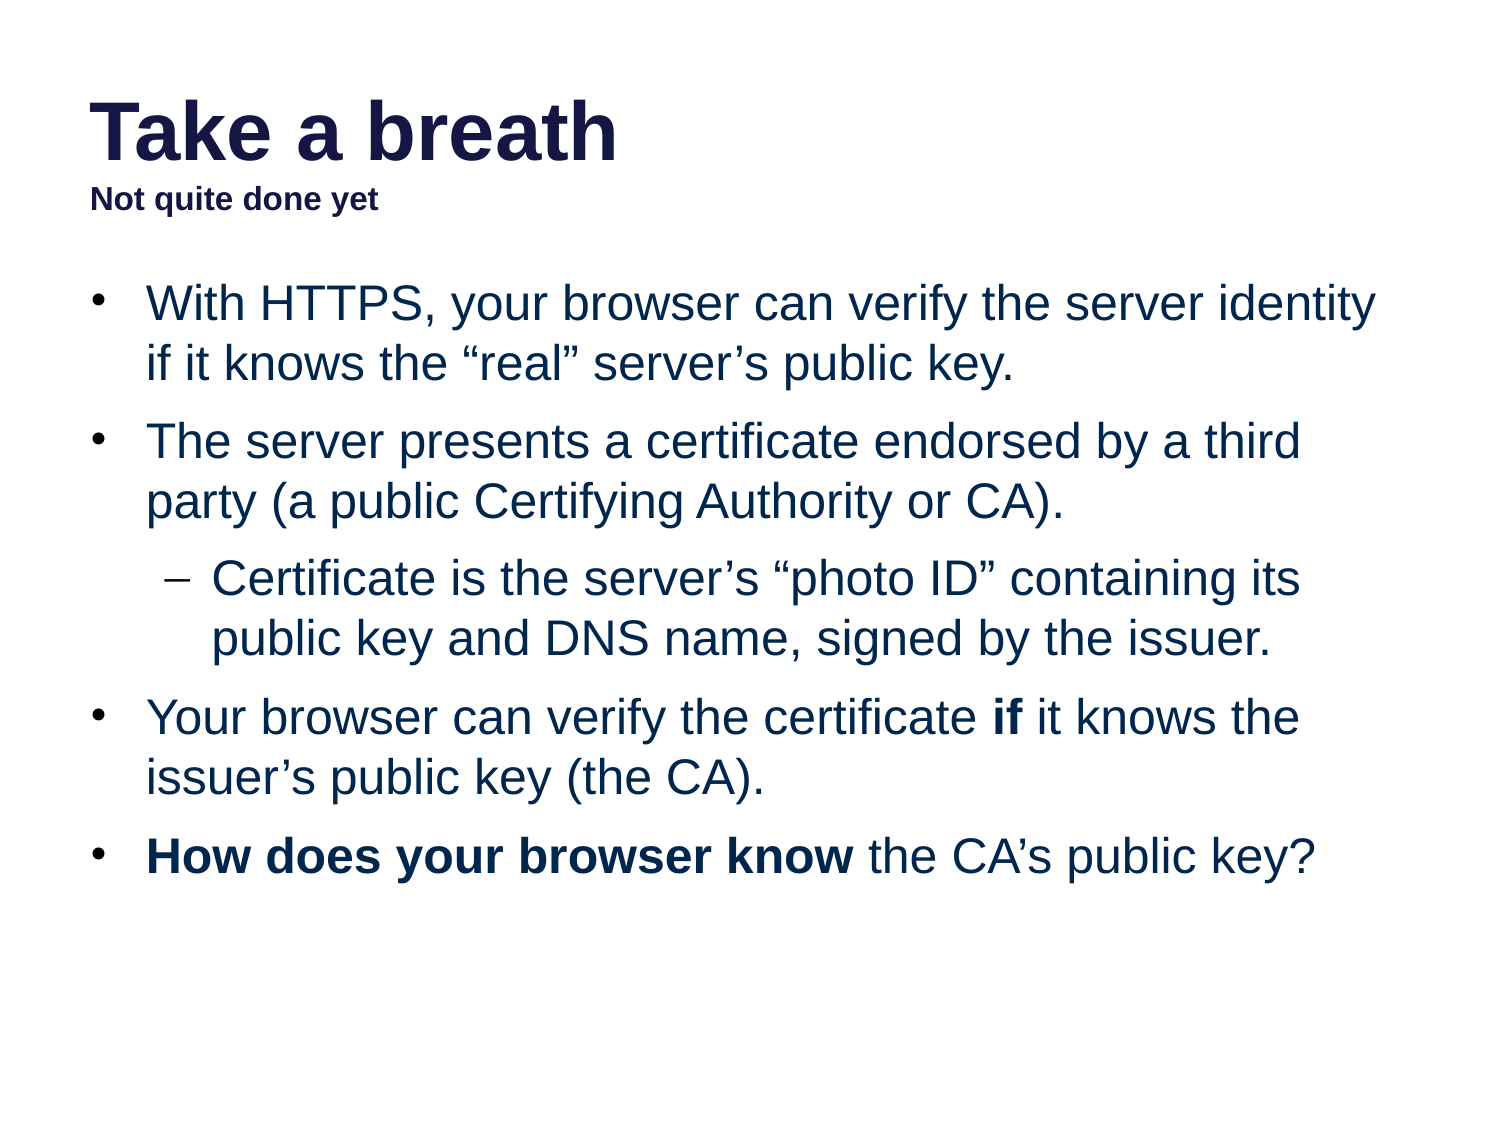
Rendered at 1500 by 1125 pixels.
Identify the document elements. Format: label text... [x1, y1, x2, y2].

list With HTTPS, your browser can verify the server identity if it knows the “real” server’s public key. The server presents a certificate endorsed by a third party (a public Certifying Authority or CA). Certificate is the server’s “photo ID” containing its public key and DNS name, signed by the issuer. Your browser can verify the certificate if it knows the issuer’s public key (the CA). How does your browser know the CA’s public key? [75, 262, 1425, 937]
title Take a breath Not quite done yet [75, 0, 1425, 225]
